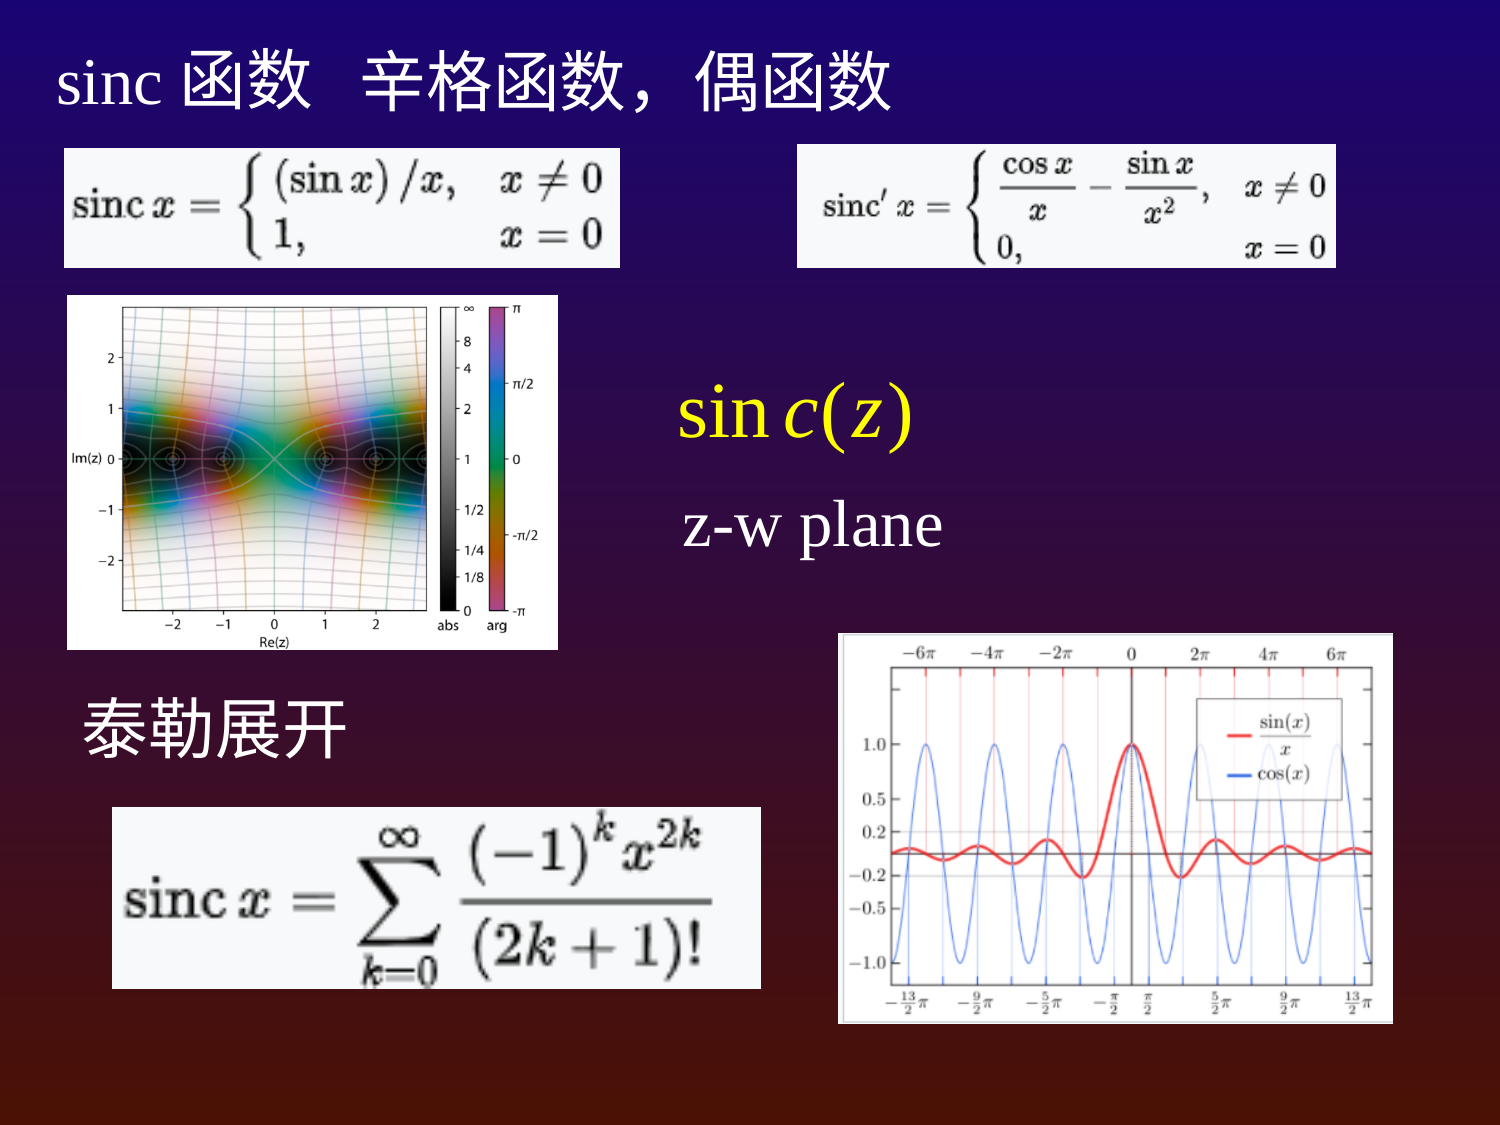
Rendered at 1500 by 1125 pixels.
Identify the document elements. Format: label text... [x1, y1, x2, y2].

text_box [667, 363, 927, 471]
text_box z-w plane [667, 472, 1011, 568]
picture [796, 144, 1336, 269]
text_box 泰勒展开 [67, 679, 410, 775]
text_box 辛格函数，偶函数 [345, 32, 1164, 128]
picture [66, 295, 558, 651]
picture [838, 633, 1393, 1024]
picture [111, 806, 761, 990]
picture [64, 148, 621, 268]
text_box sinc函数 [41, 30, 384, 126]
